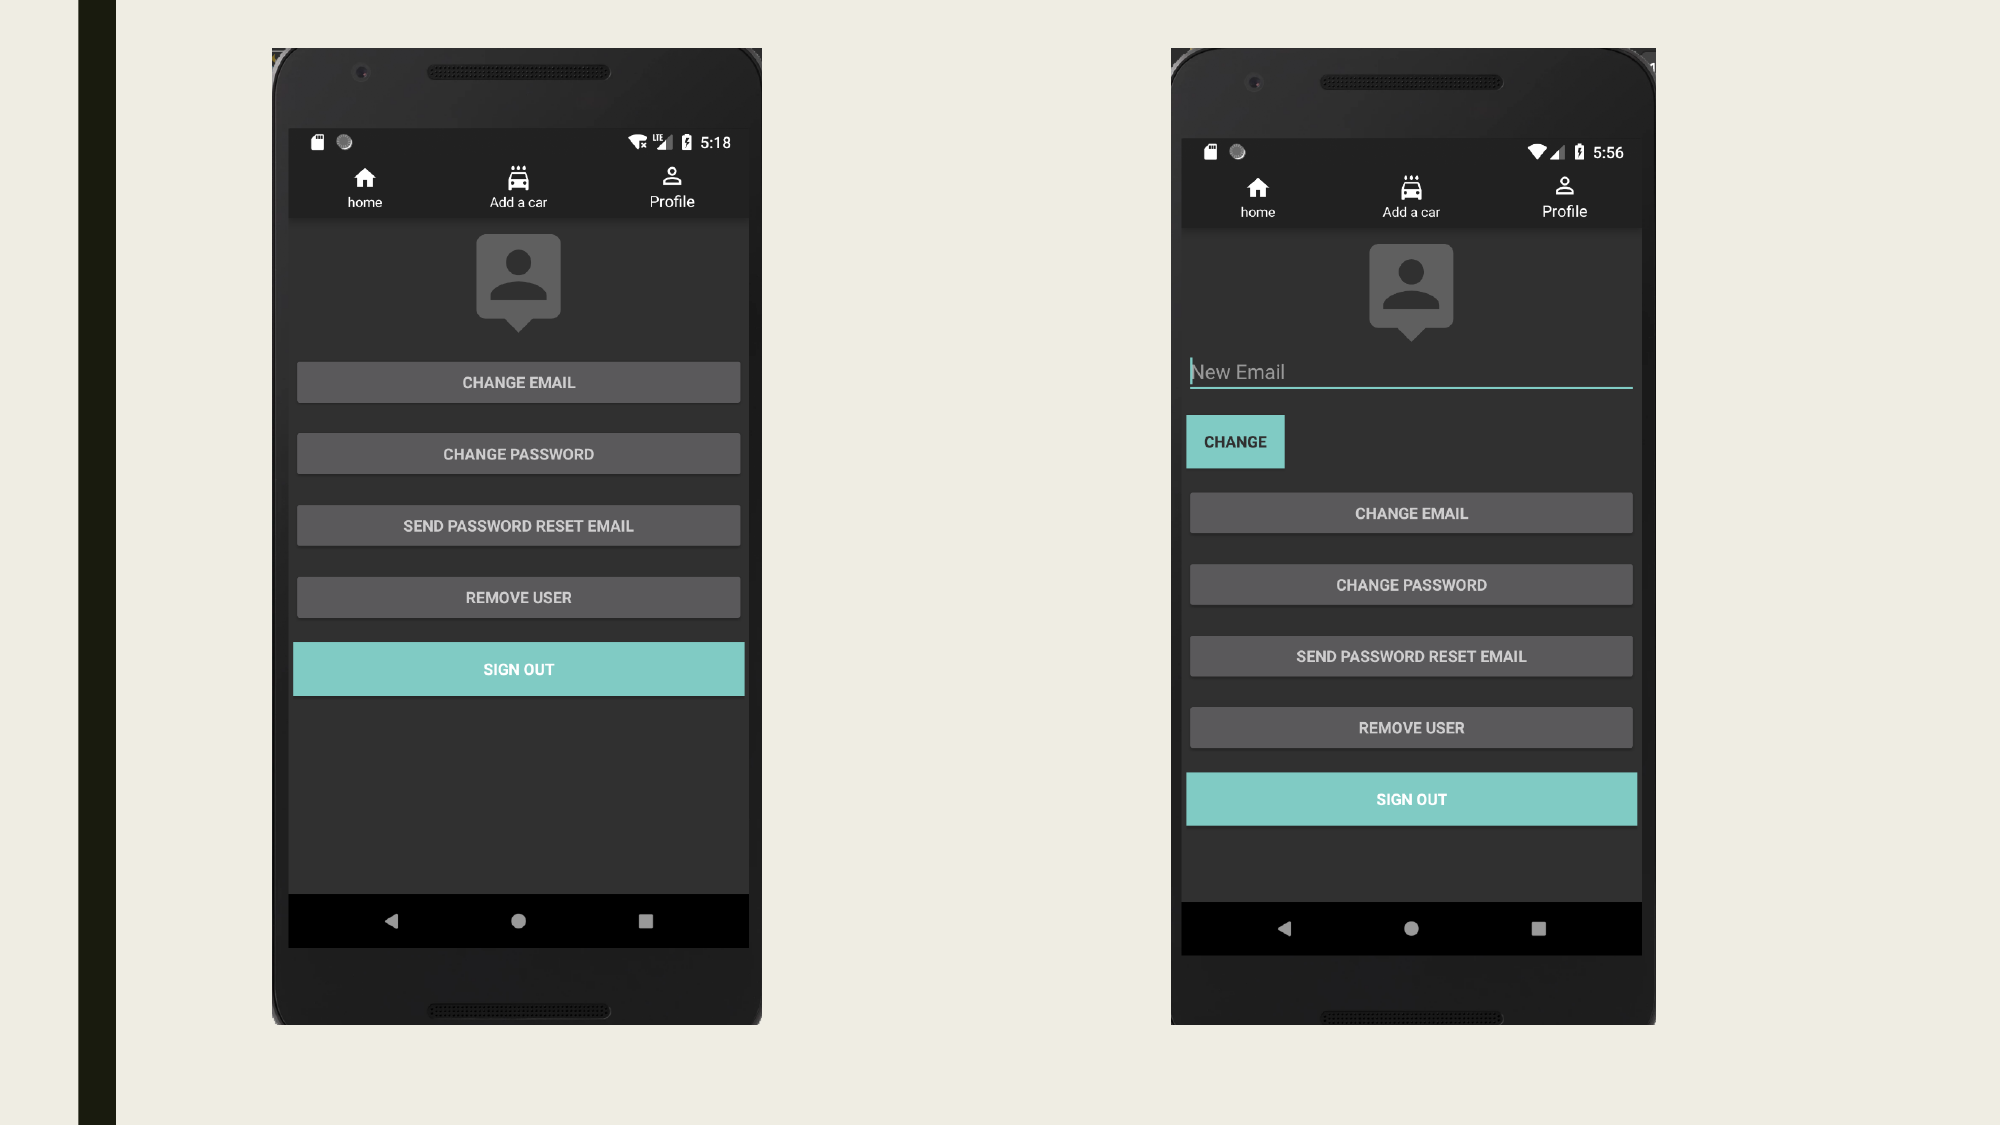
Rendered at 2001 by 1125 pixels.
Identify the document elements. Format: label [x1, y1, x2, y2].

list [271, 48, 762, 1025]
picture [1171, 48, 1656, 1025]
